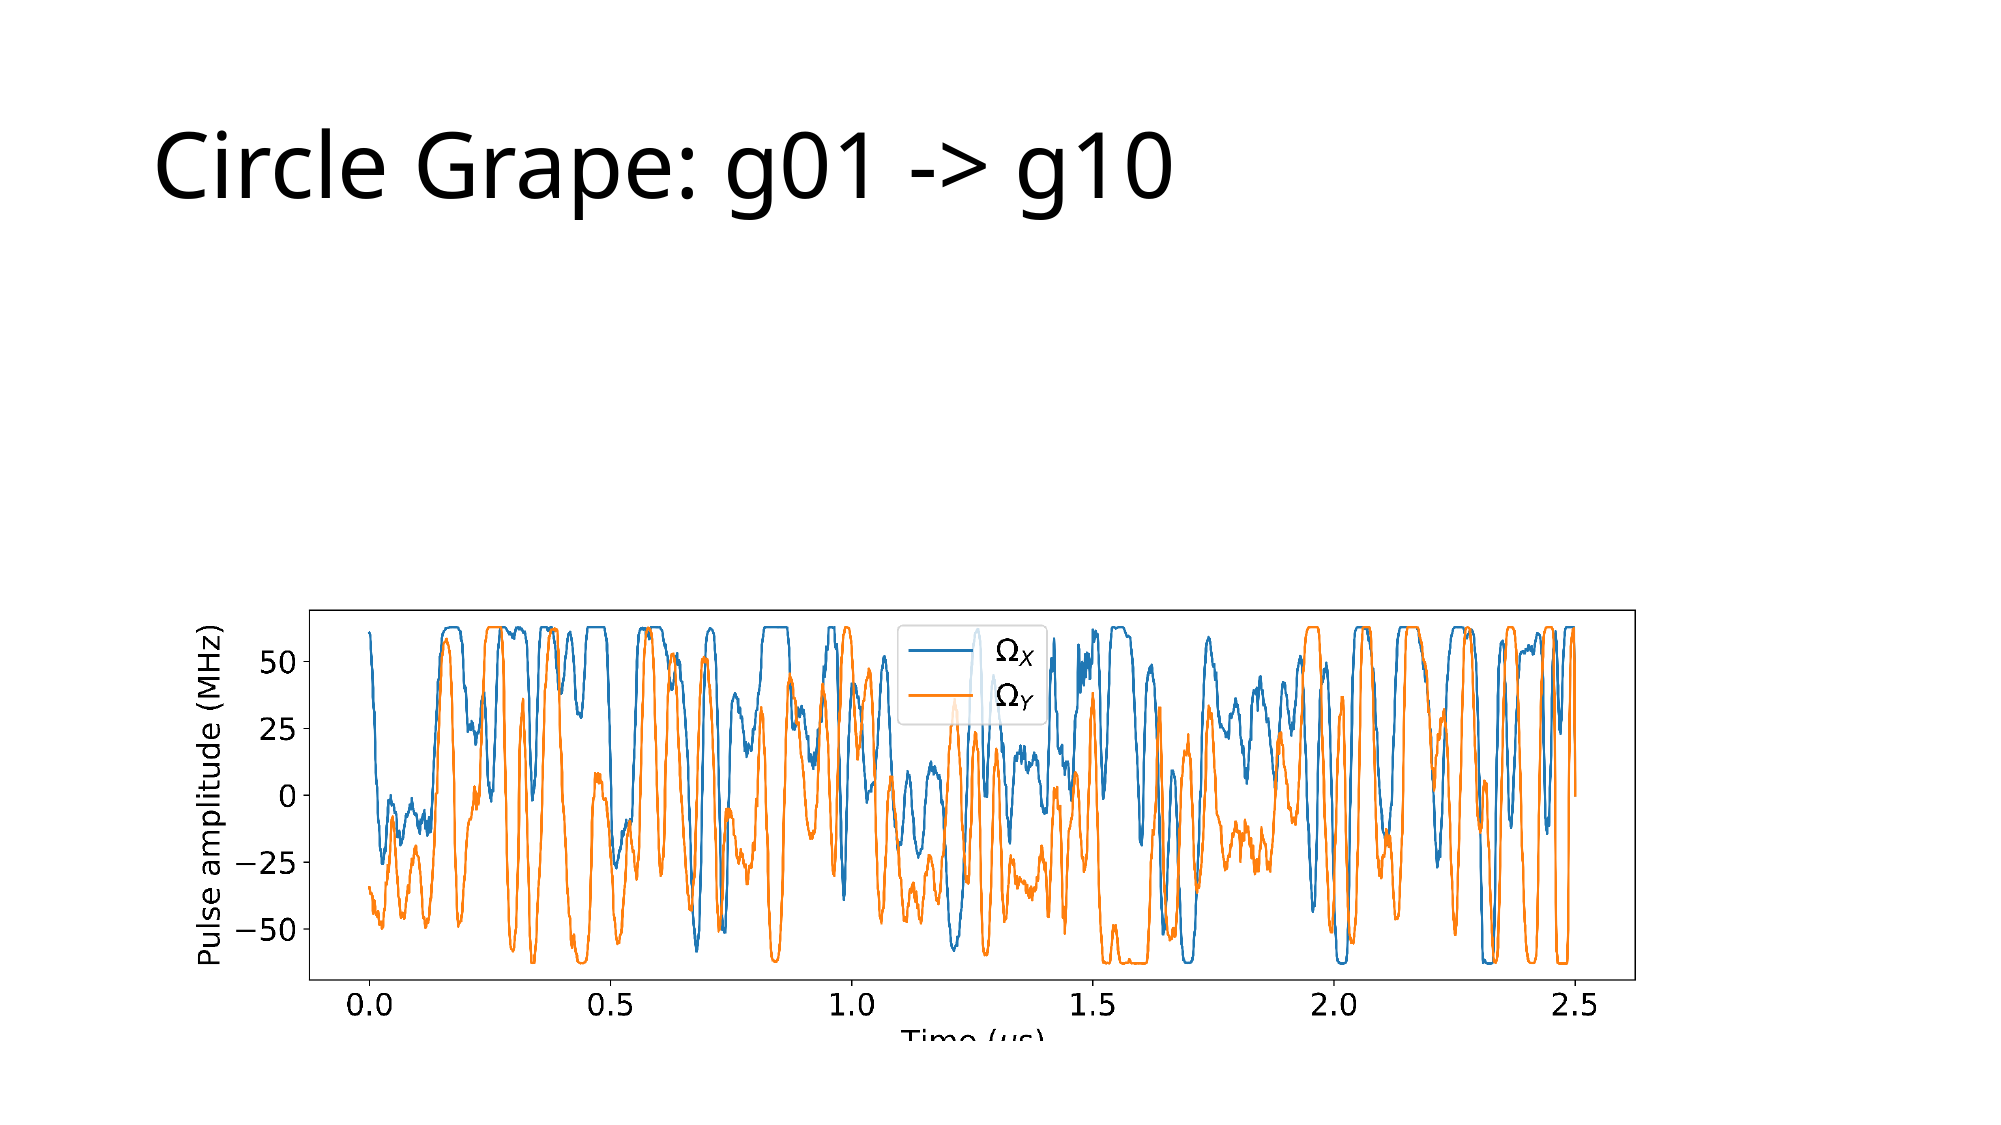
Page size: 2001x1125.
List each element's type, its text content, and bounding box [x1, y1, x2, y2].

title Circle Grape: g01 -> g10 [137, 59, 1863, 278]
picture [95, 551, 1806, 1041]
